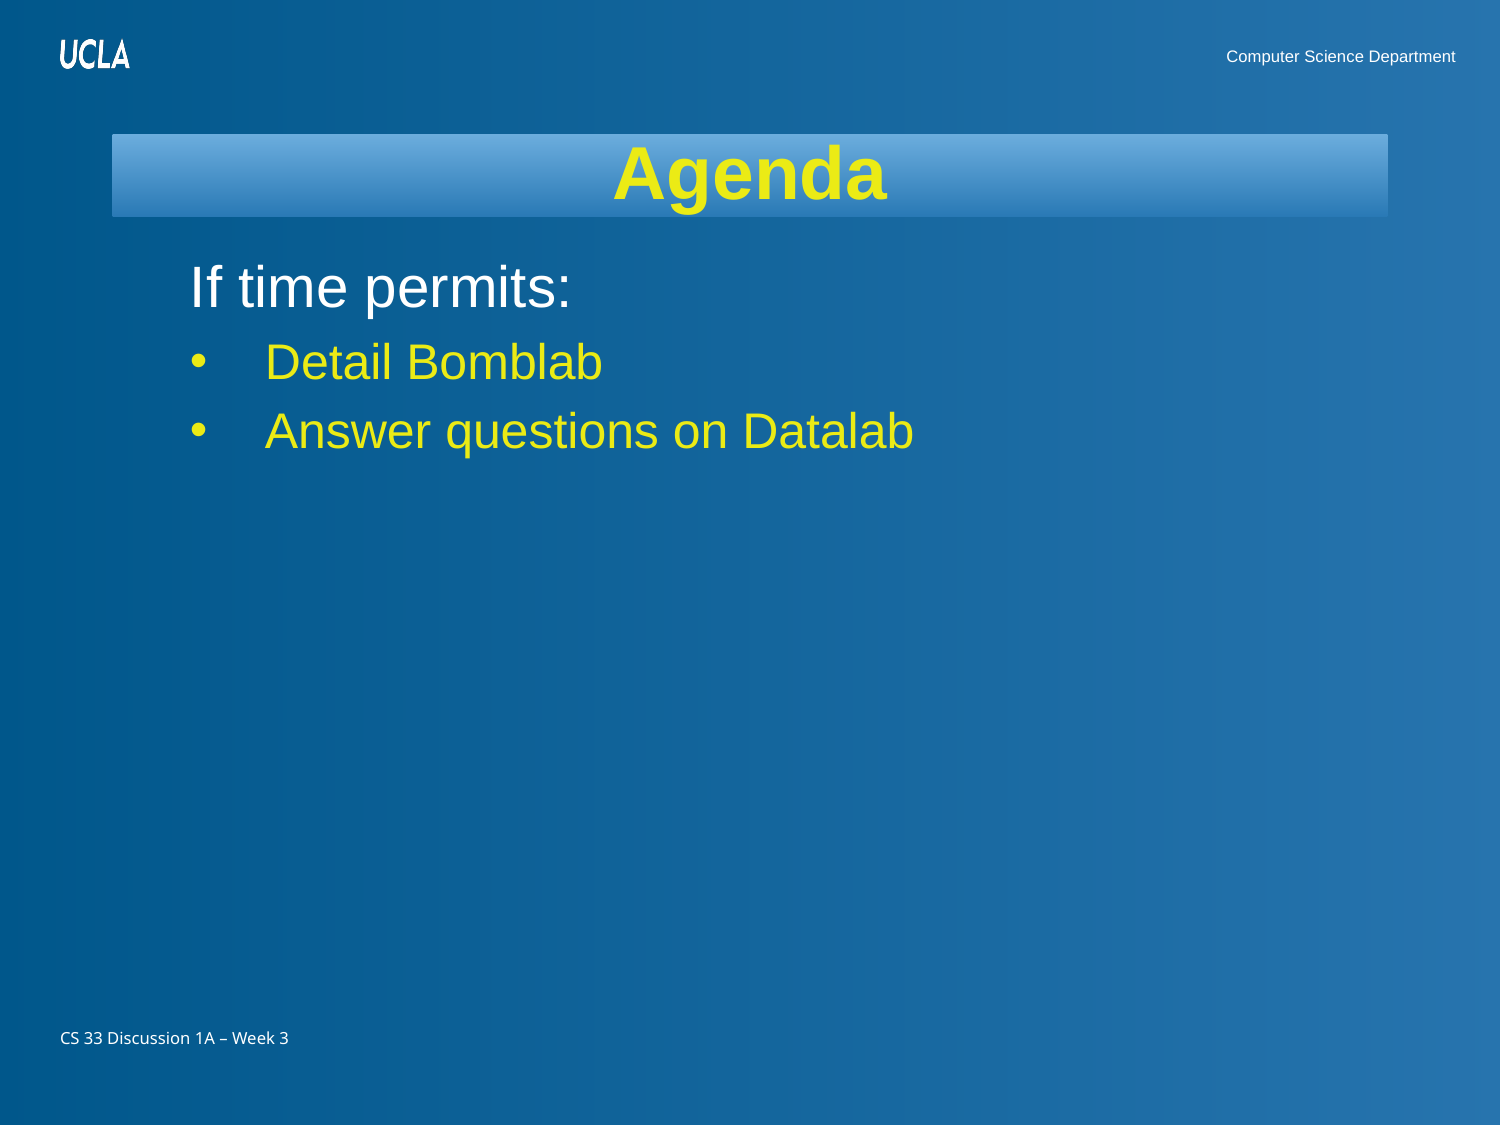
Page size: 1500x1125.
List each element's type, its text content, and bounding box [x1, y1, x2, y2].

title Agenda [112, 134, 1388, 217]
picture [60, 38, 130, 69]
subtitle If time permits: Detail Bomblab Answer questions on Datalab [174, 249, 1425, 472]
